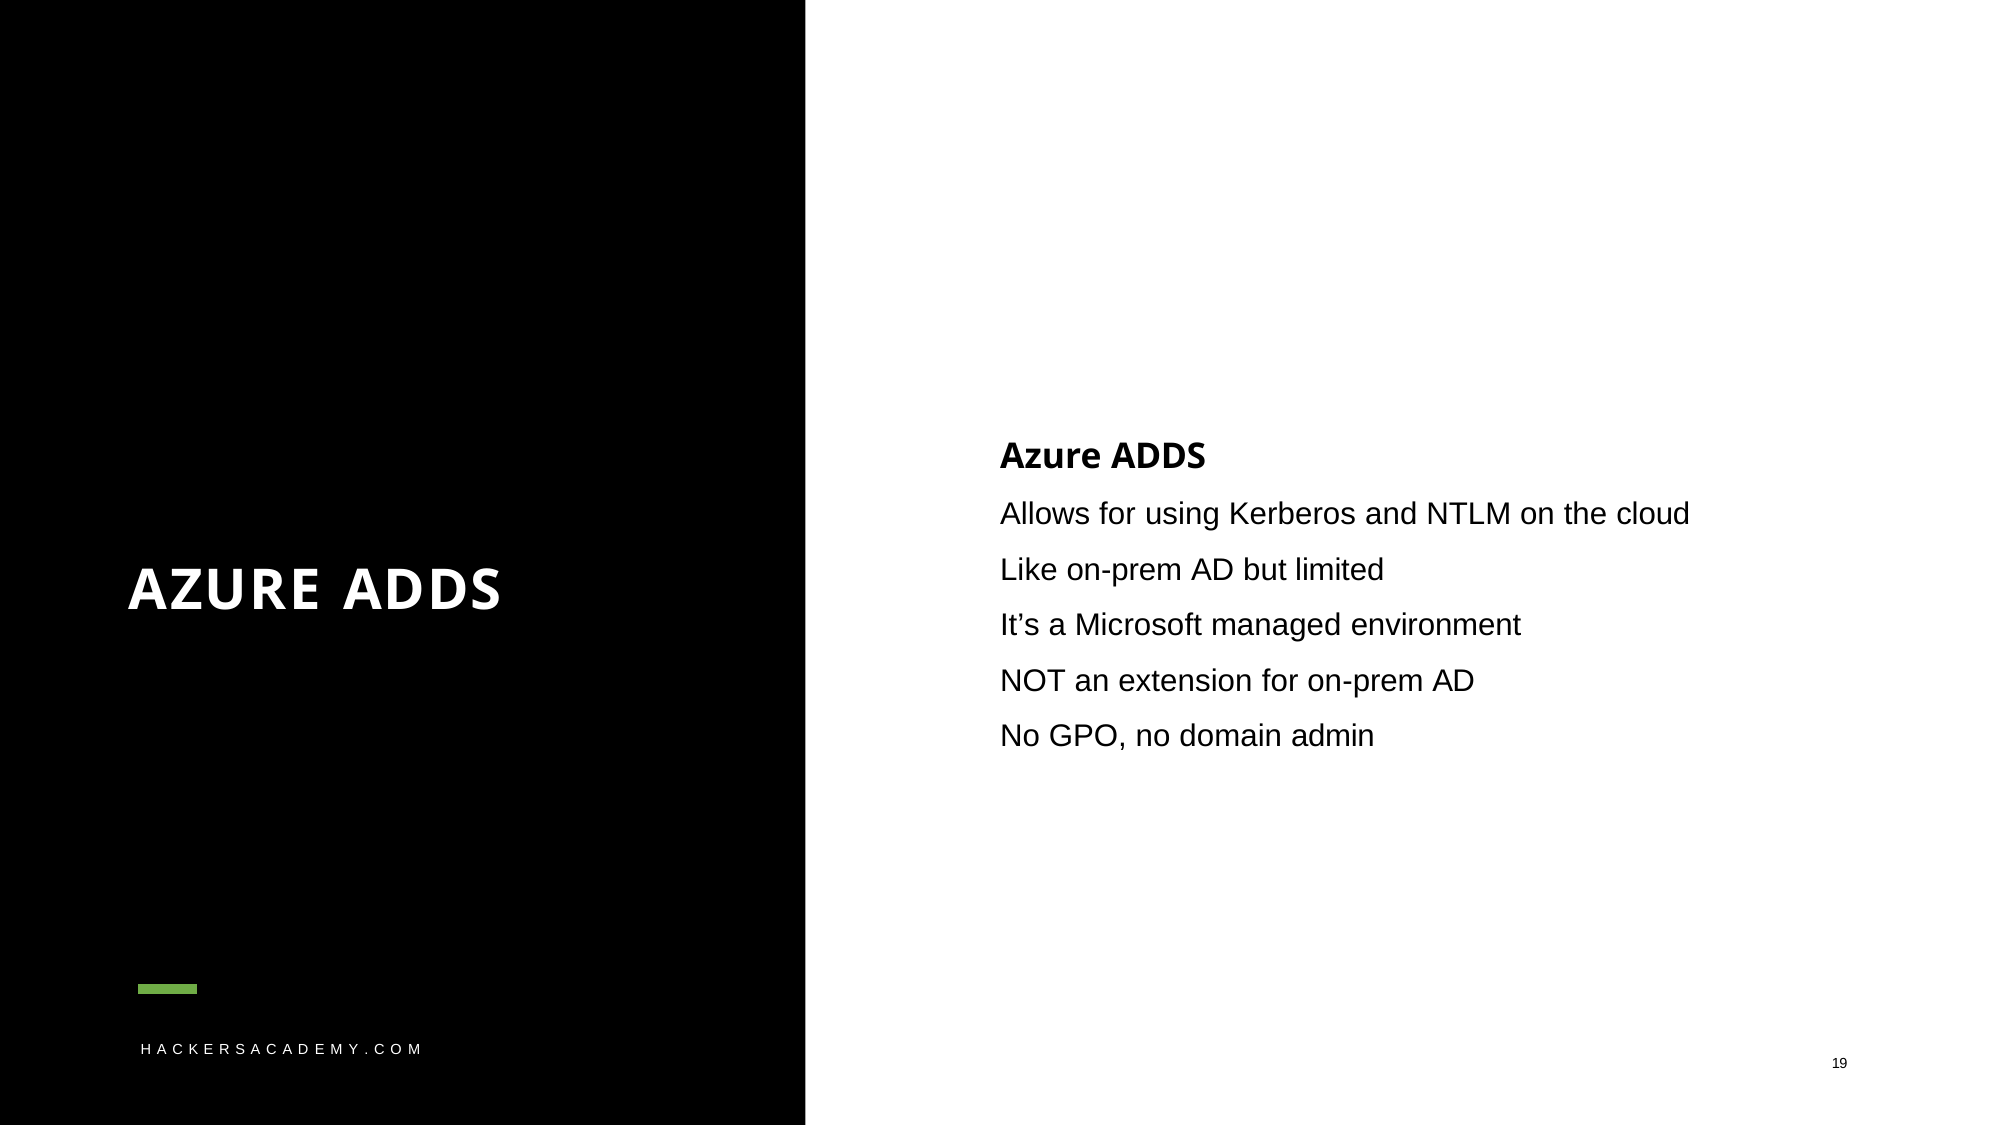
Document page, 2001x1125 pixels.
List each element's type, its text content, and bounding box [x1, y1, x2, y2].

title Azure ADDS [998, 430, 1234, 473]
text_box Allows for using Kerberos and NTLM on the cloud Like on-prem AD but limited It’s a Microsoft managed environment NOT an extension for on-prem AD No GPO, no domain admin [998, 473, 1692, 753]
slide_number 19 [1804, 1053, 1857, 1125]
text_box AZURE ADDS [126, 550, 566, 621]
footer H A C K E R S A C A D E M Y . C O M [138, 1039, 426, 1125]
